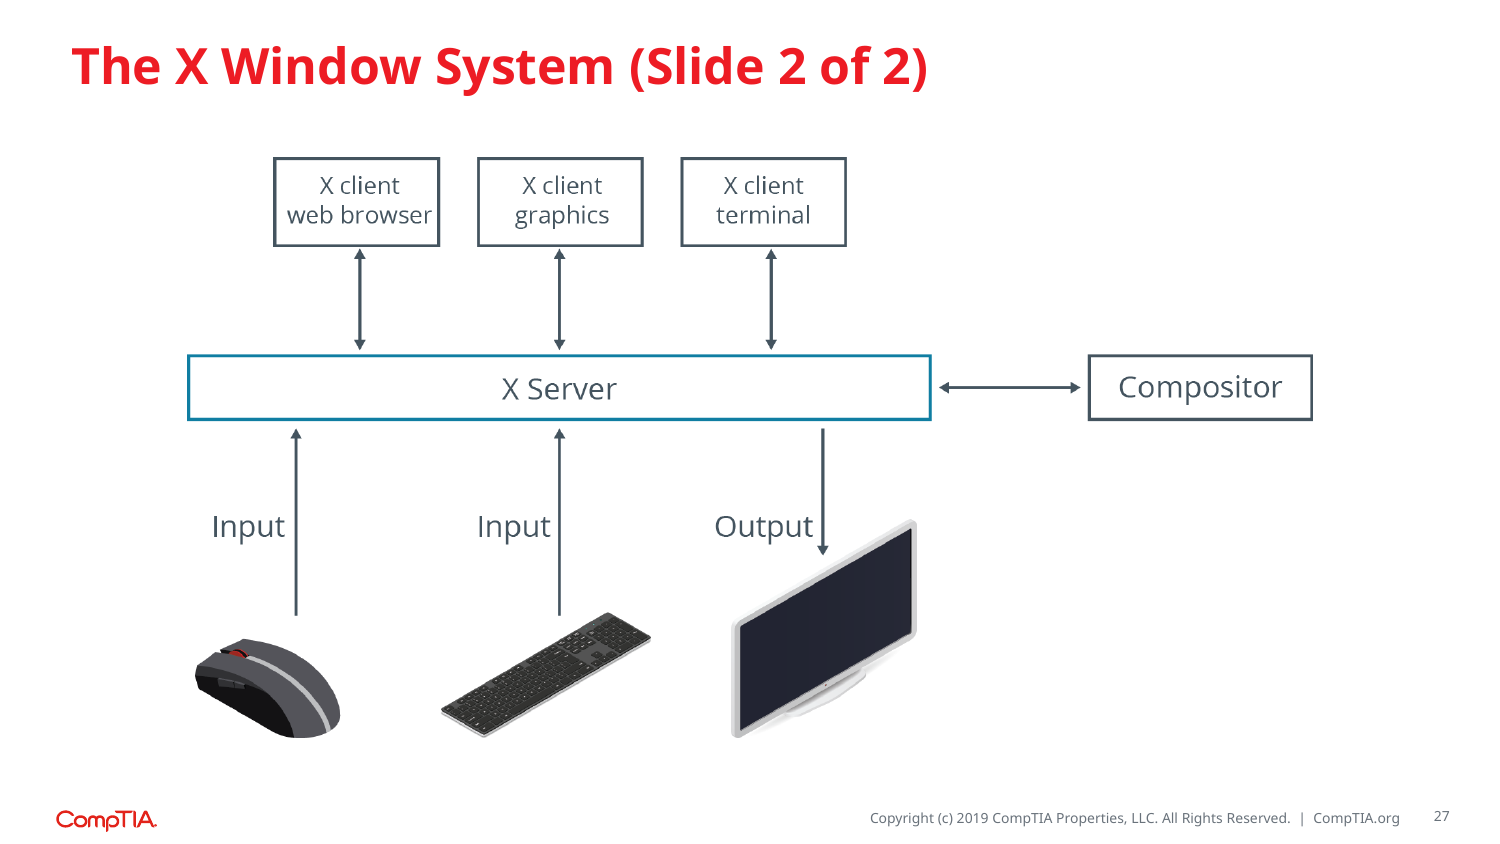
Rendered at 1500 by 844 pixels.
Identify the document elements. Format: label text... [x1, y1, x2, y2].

slide_number 27 [1407, 800, 1450, 835]
picture [187, 139, 1313, 738]
title The X Window System (Slide 2 of 2) [56, 12, 1444, 117]
